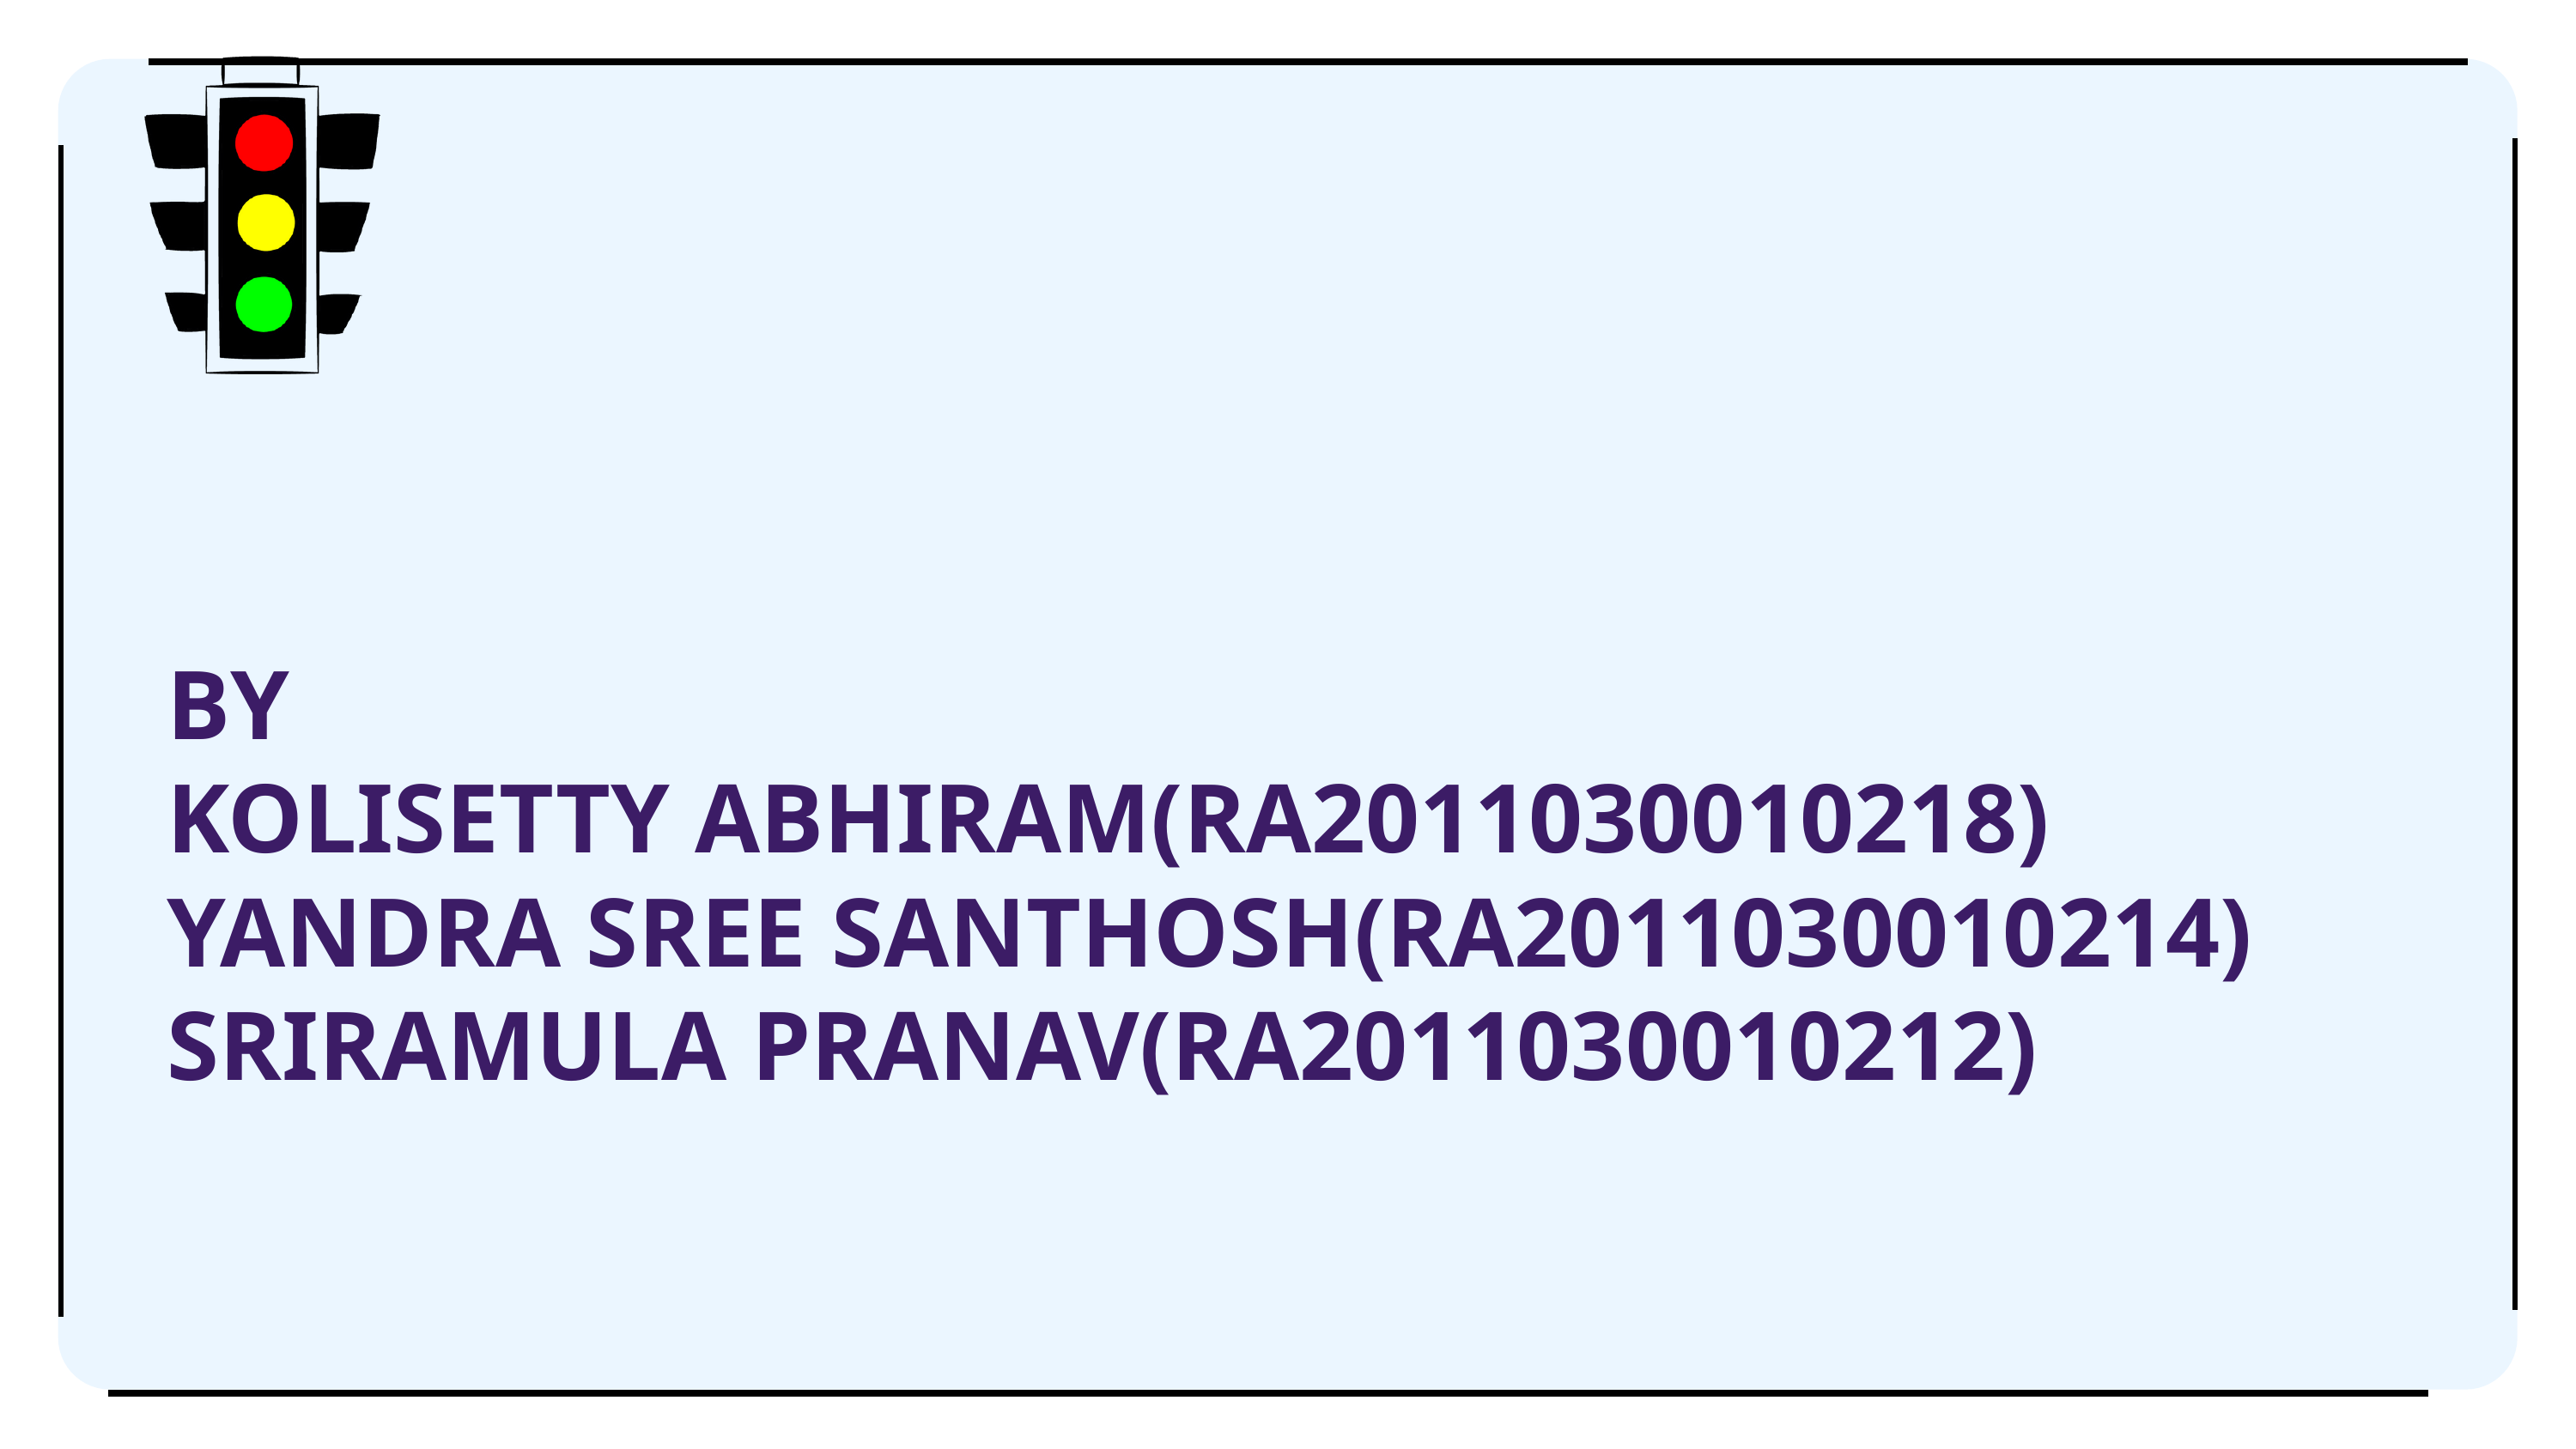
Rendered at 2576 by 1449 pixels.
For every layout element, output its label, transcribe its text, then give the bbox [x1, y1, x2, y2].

picture [144, 56, 380, 374]
title BY KOLISETTY ABHIRAM(RA2011030010218) YANDRA SREE SANTHOSH(RA2011030010214) SRIRAMULA PRANAV(RA2011030010212) [167, 645, 2373, 1100]
